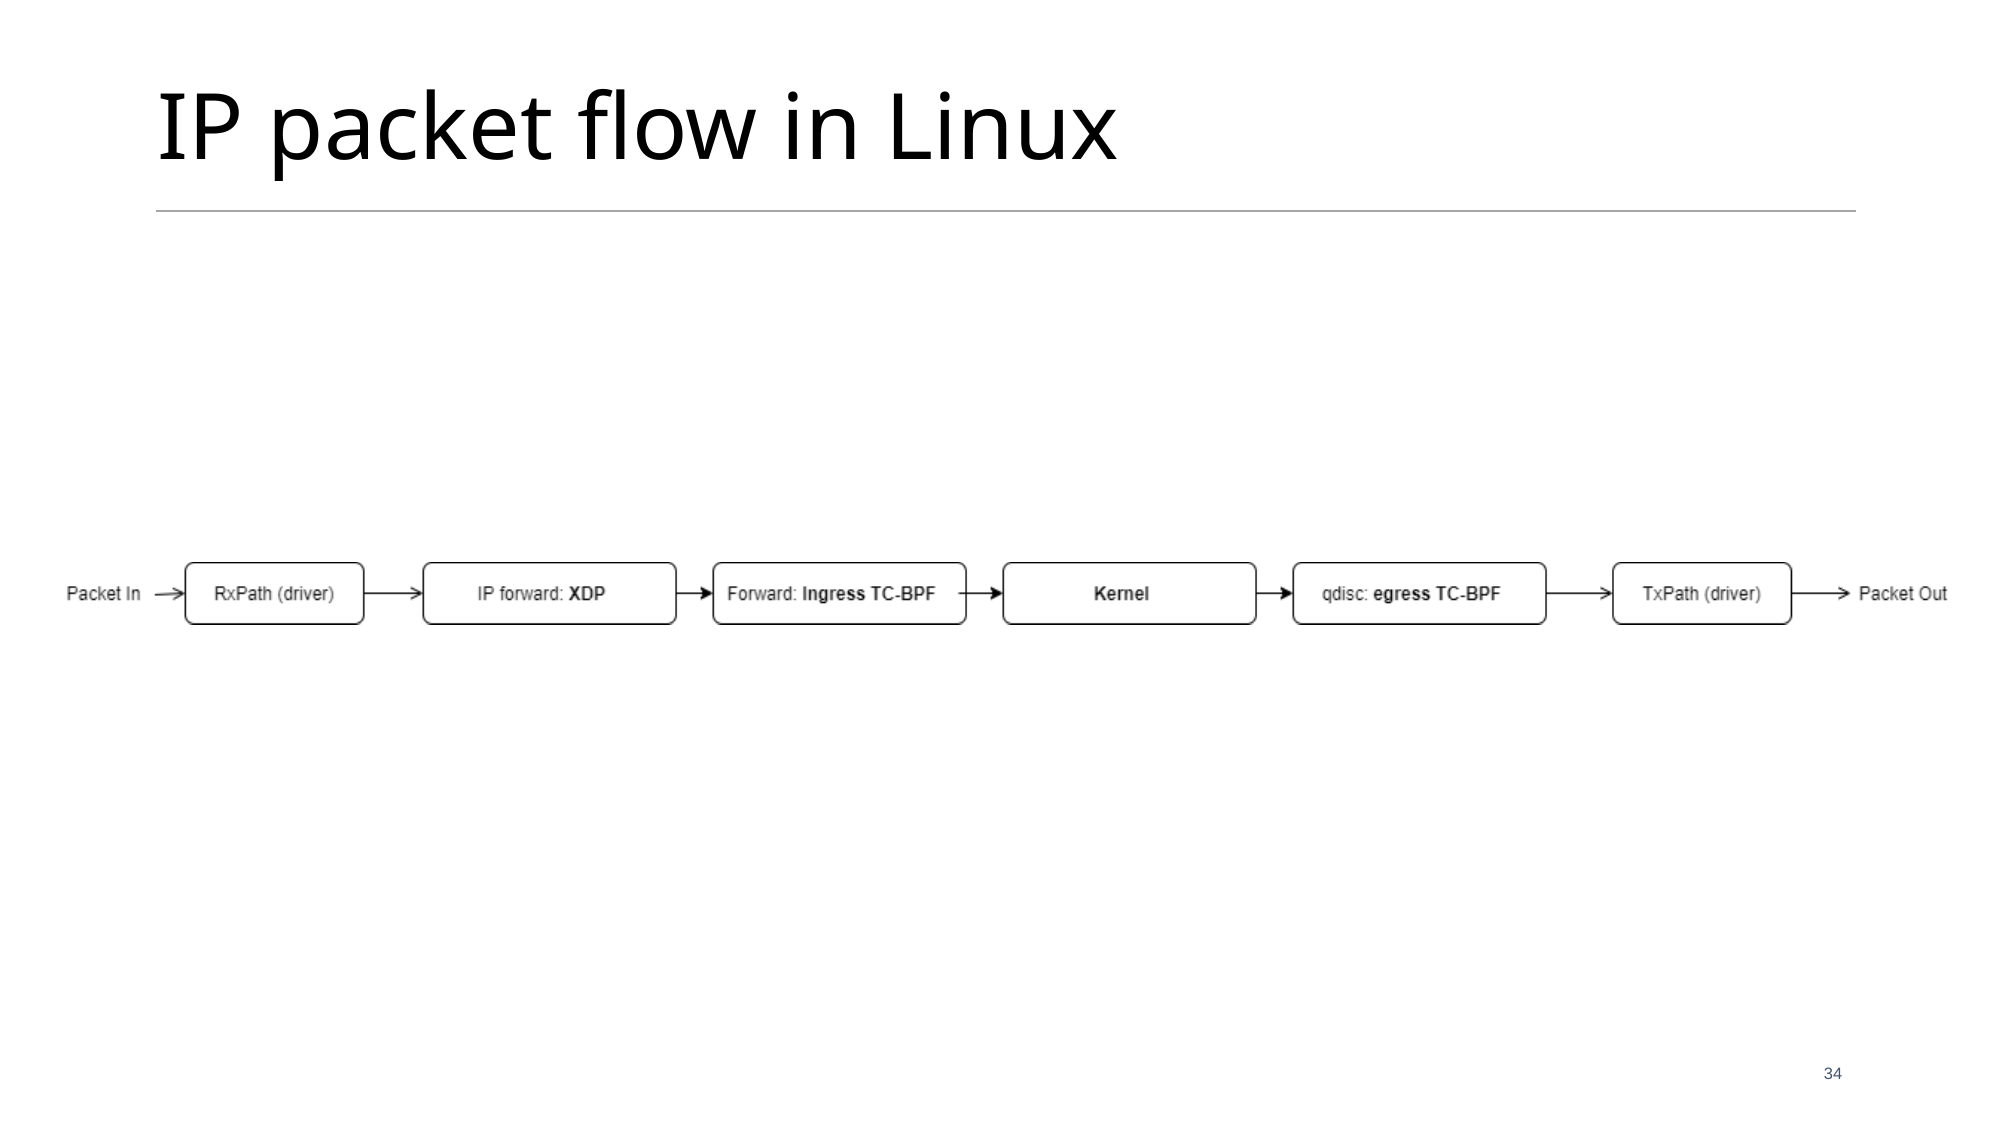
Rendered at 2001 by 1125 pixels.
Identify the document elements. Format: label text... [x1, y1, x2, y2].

slide_number 34 [1412, 1042, 1863, 1103]
picture [51, 562, 1956, 625]
title IP packet flow in Linux [137, 59, 1863, 278]
